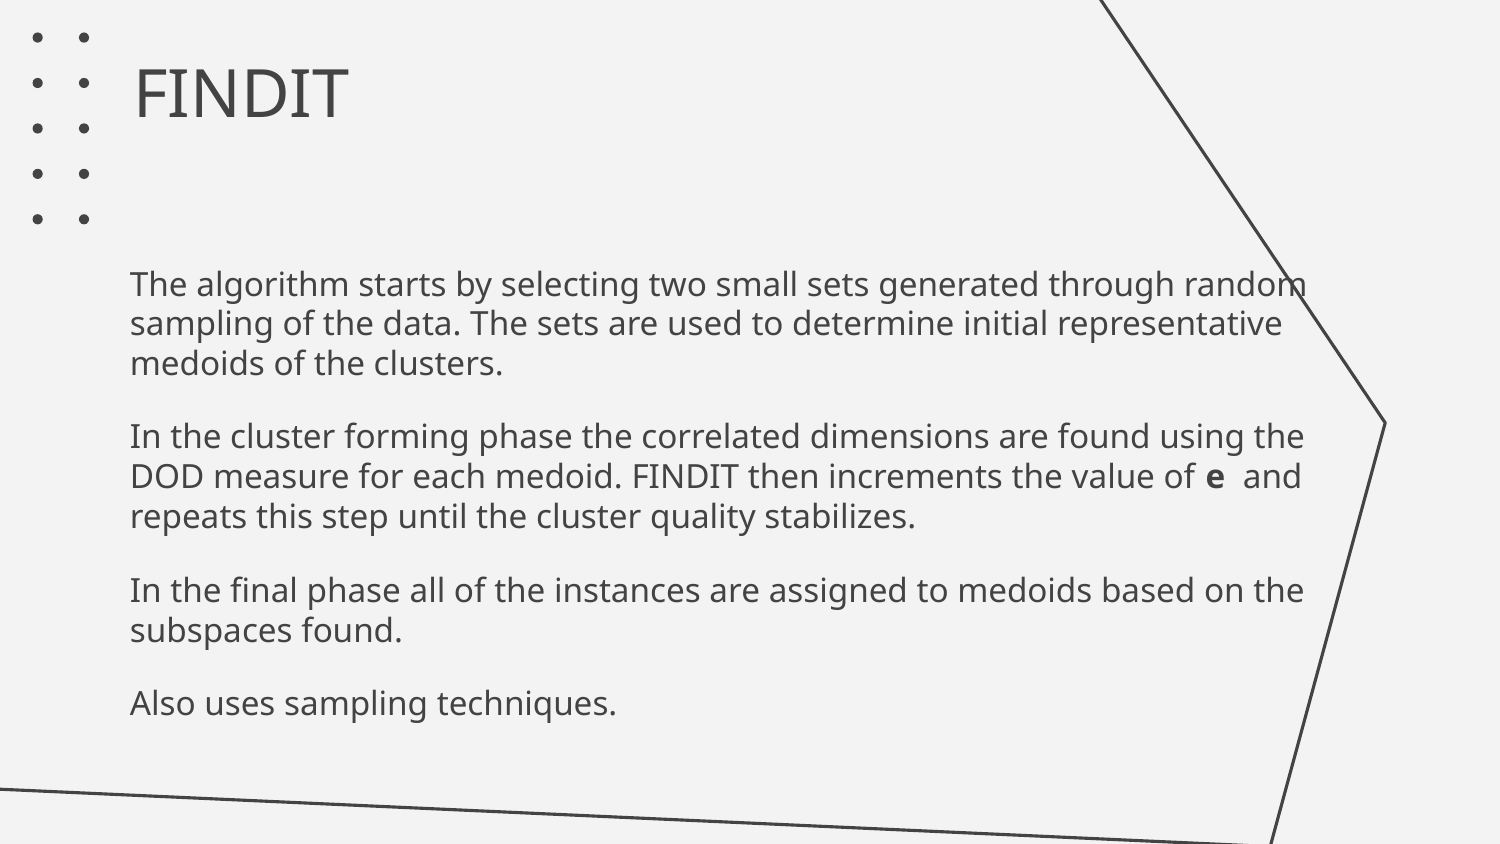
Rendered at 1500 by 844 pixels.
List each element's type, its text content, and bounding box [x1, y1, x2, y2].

title FINDIT [118, 29, 495, 146]
subtitle The algorithm starts by selecting two small sets generated through random sampling of the data. The sets are used to determine initial representative medoids of the clusters. In the cluster forming phase the correlated dimensions are found using the DOD measure for each medoid. FINDIT then increments the value of e and repeats this step until the cluster quality stabilizes. In the final phase all of the instances are assigned to medoids based on the subspaces found. Also uses sampling techniques. [114, 247, 1386, 721]
